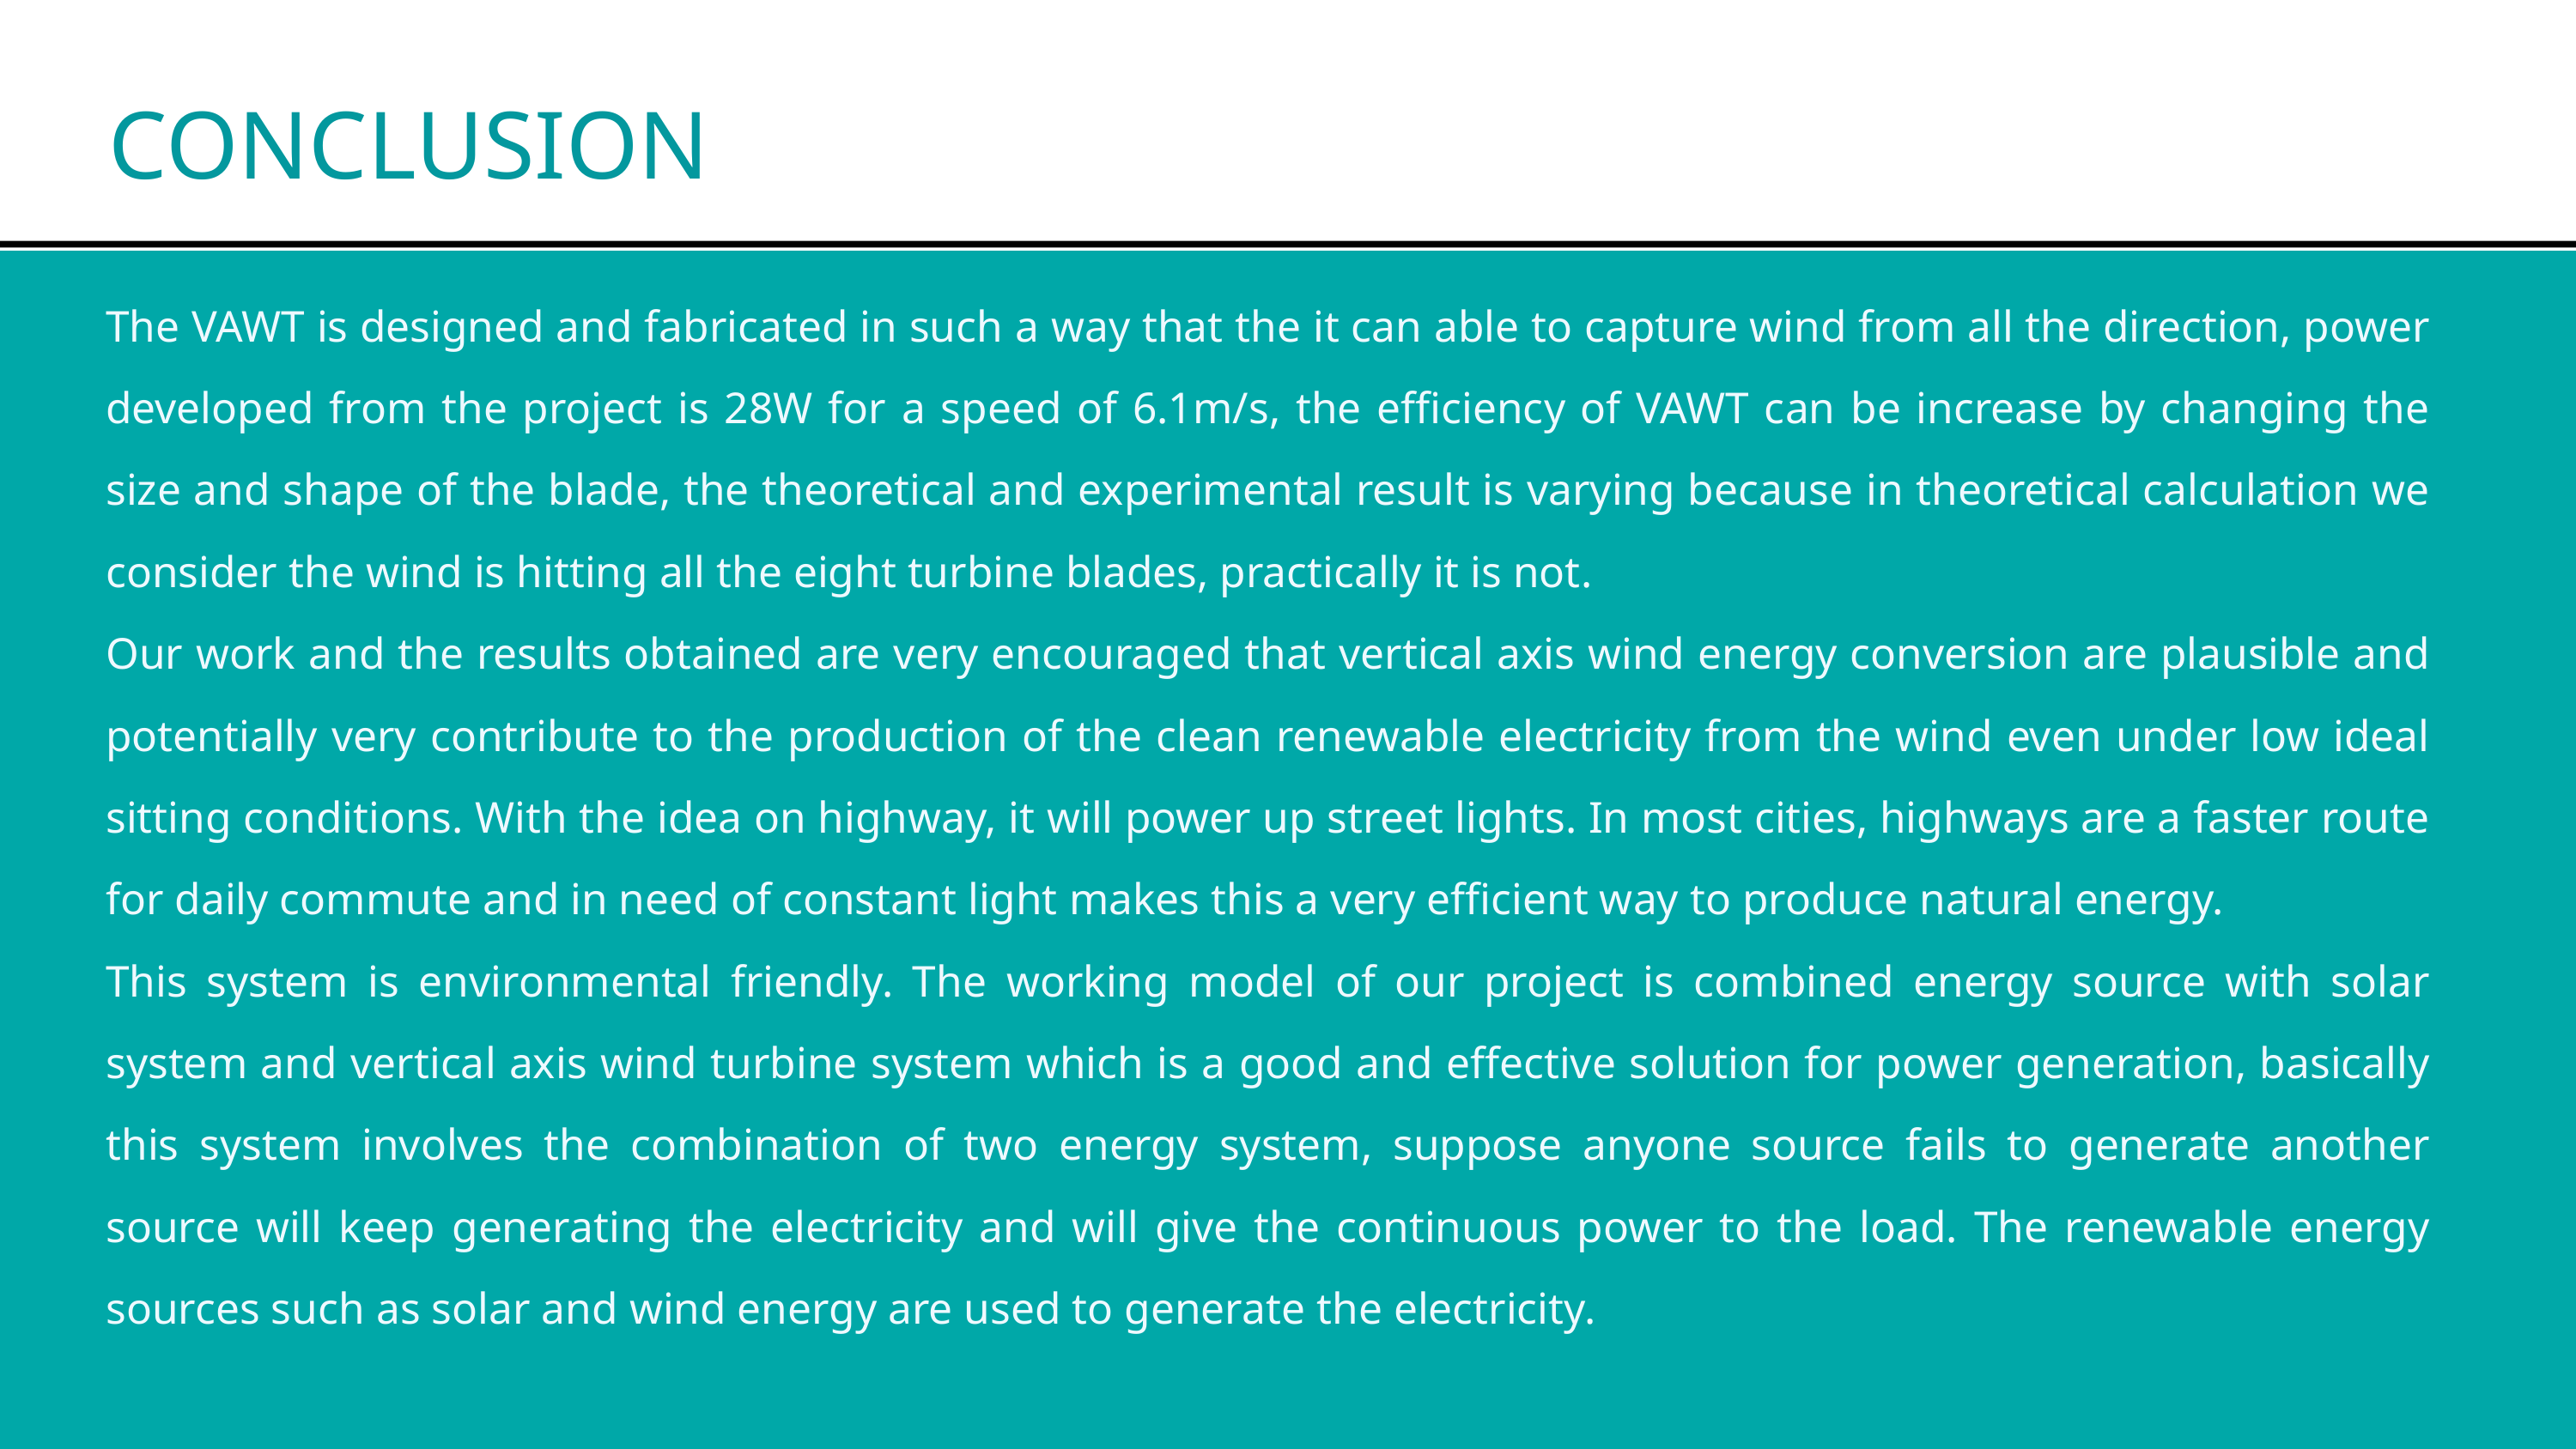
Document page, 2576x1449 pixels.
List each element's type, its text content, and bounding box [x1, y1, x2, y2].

text_box CONCLUSION [106, 93, 738, 198]
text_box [0, 250, 2576, 1449]
